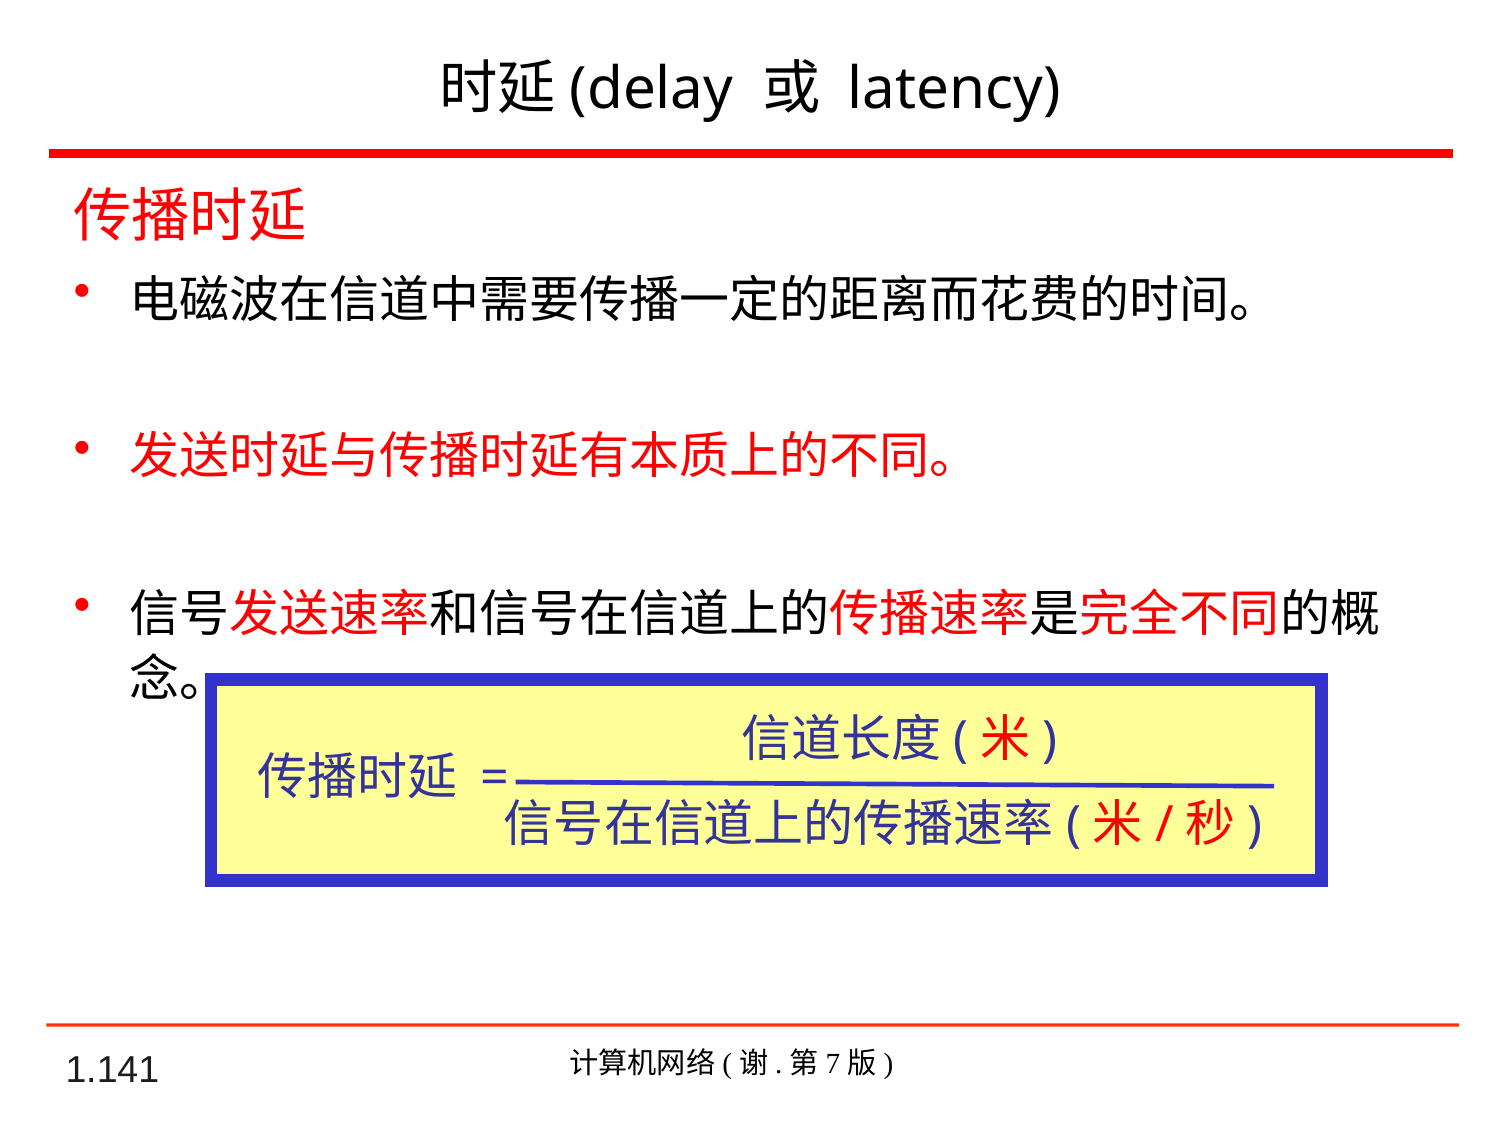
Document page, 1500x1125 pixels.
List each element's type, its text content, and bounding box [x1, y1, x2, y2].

title 时延(delay 或 latency) [58, 33, 1442, 137]
list 传播时延 电磁波在信道中需要传播一定的距离而花费的时间。 发送时延与传播时延有本质上的不同。 信号发送速率和信号在信道上的传播速率是完全不同的概念。 [58, 163, 1454, 634]
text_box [210, 679, 1322, 881]
text_box 5 [206, 681, 1325, 887]
